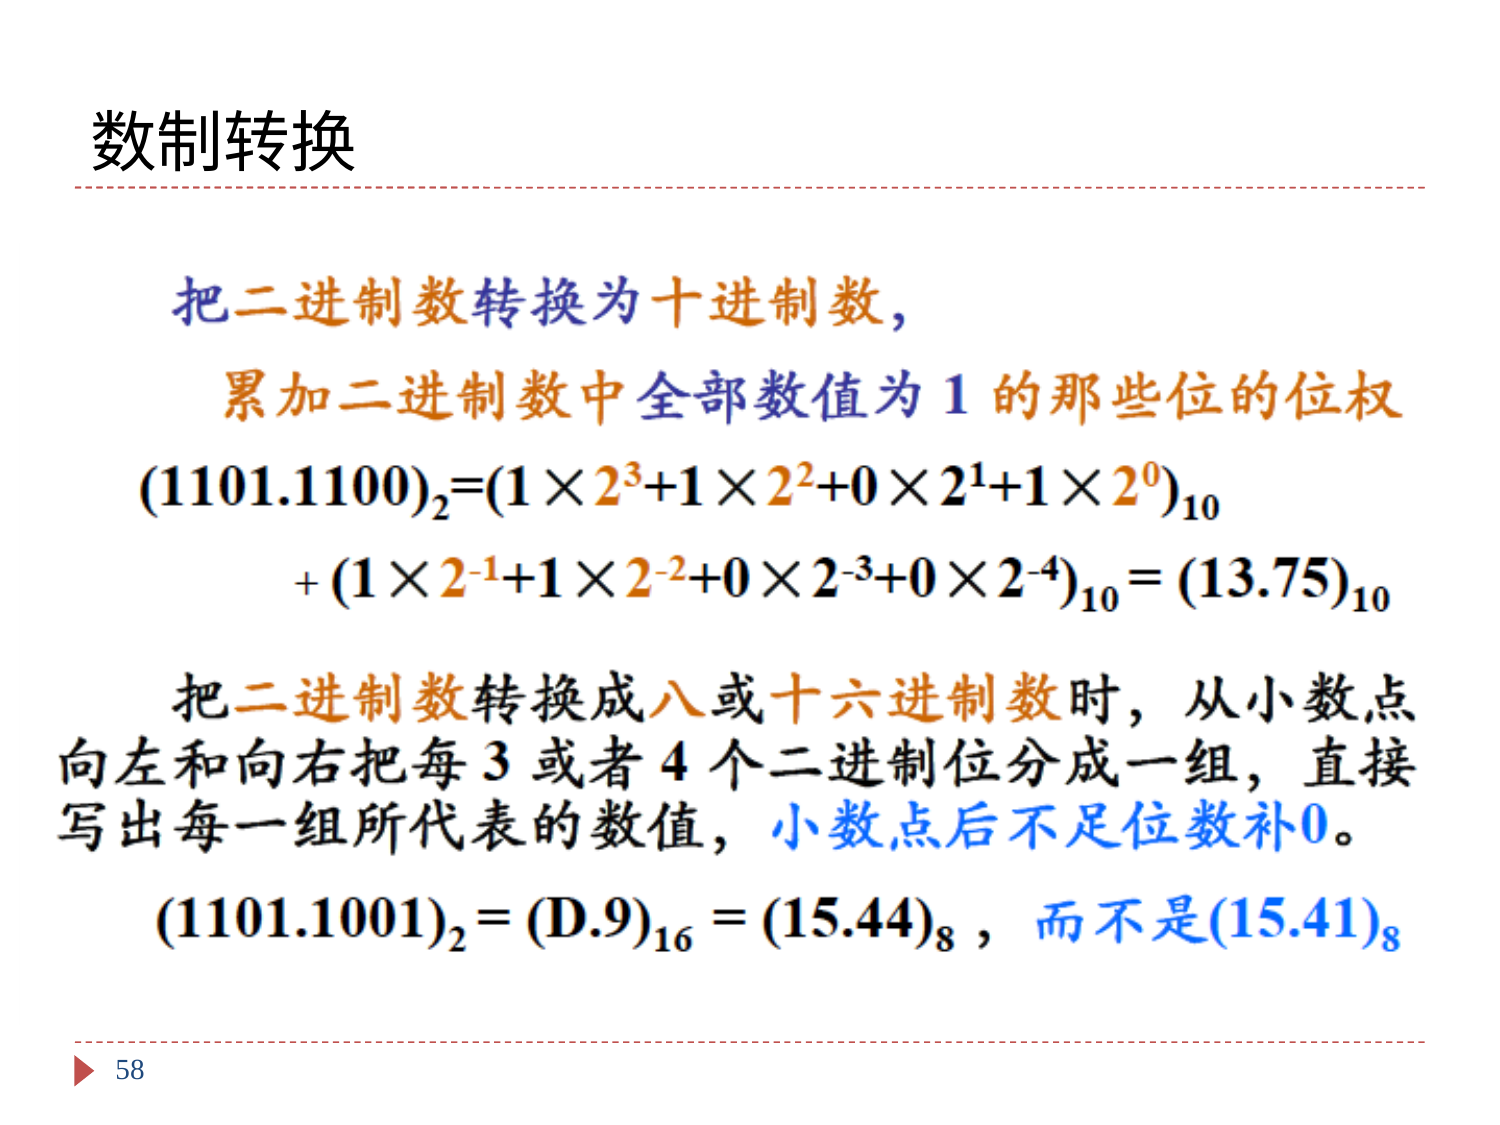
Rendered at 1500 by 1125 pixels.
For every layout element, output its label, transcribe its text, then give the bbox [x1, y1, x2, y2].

slide_number 58 [100, 1042, 426, 1103]
picture [18, 243, 1482, 1025]
title 数制转换 [75, 24, 1425, 188]
